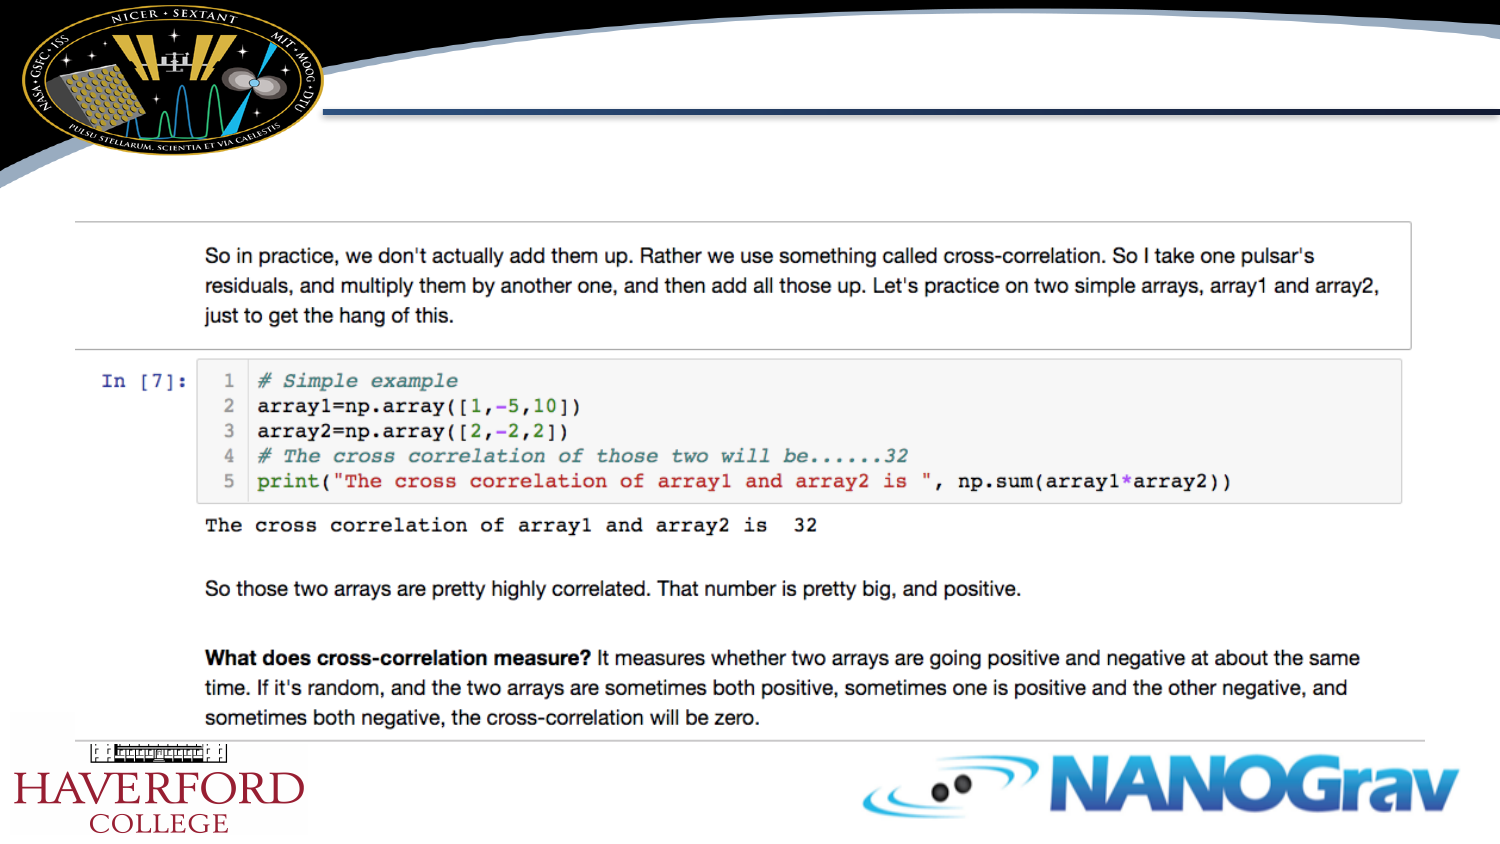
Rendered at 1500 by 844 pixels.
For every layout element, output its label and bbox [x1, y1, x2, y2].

slide_number [1074, 782, 1425, 827]
list [74, 206, 1426, 744]
picture [0, 0, 1500, 844]
footer [512, 782, 988, 827]
